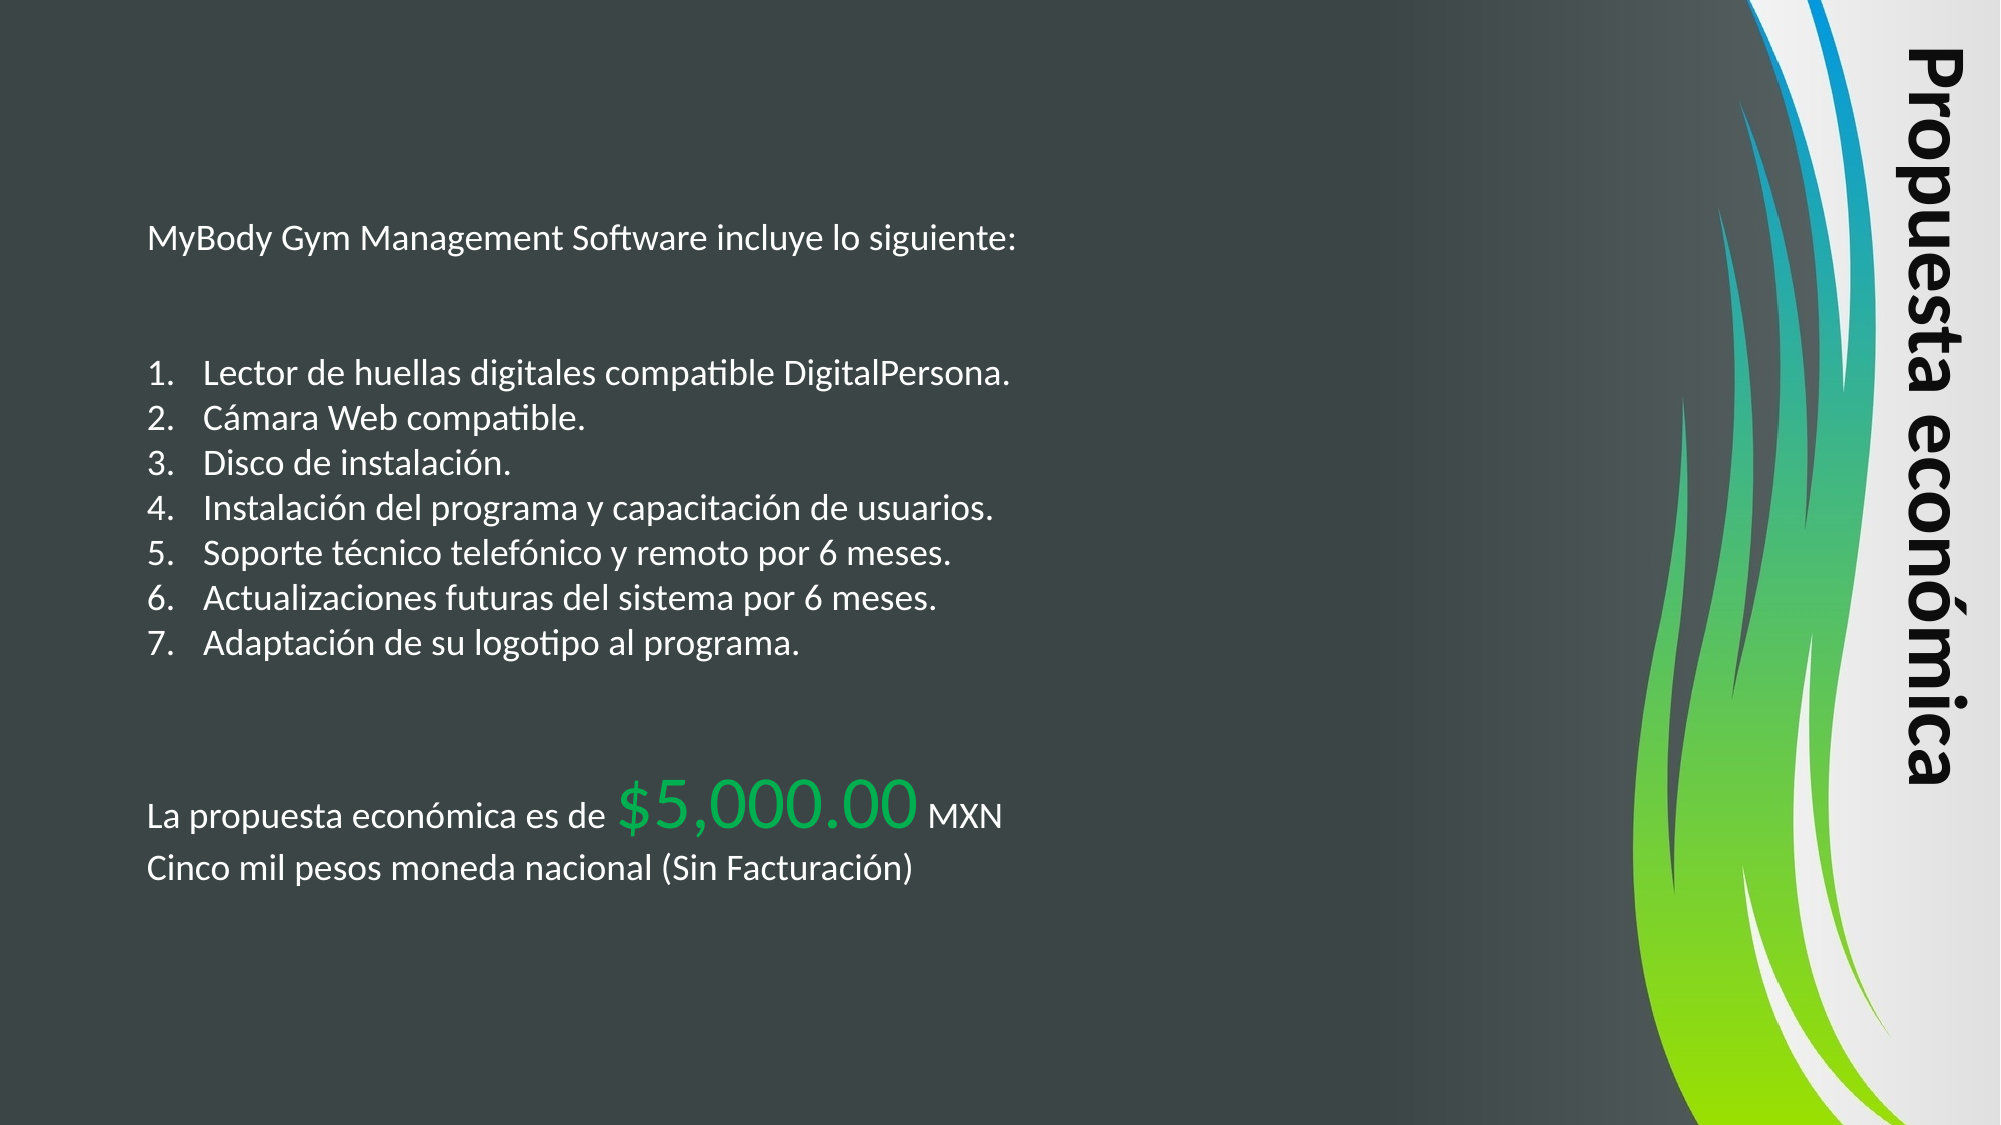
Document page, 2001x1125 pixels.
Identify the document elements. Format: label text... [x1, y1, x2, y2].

picture [0, 0, 2001, 1125]
text_box MyBody Gym Management Software incluye lo siguiente: Lector de huellas digitales compatible DigitalPersona. Cámara Web compatible. Disco de instalación. Instalación del programa y capacitación de usuarios. Soporte técnico telefónico y remoto por 6 meses. Actualizaciones futuras del sistema por 6 meses. Adaptación de su logotipo al programa. La propuesta económica es de $5,000.00 MXN Cinco mil pesos moneda nacional (Sin Facturación) [132, 205, 1561, 896]
text_box Propuesta económica [1885, 30, 2000, 1125]
